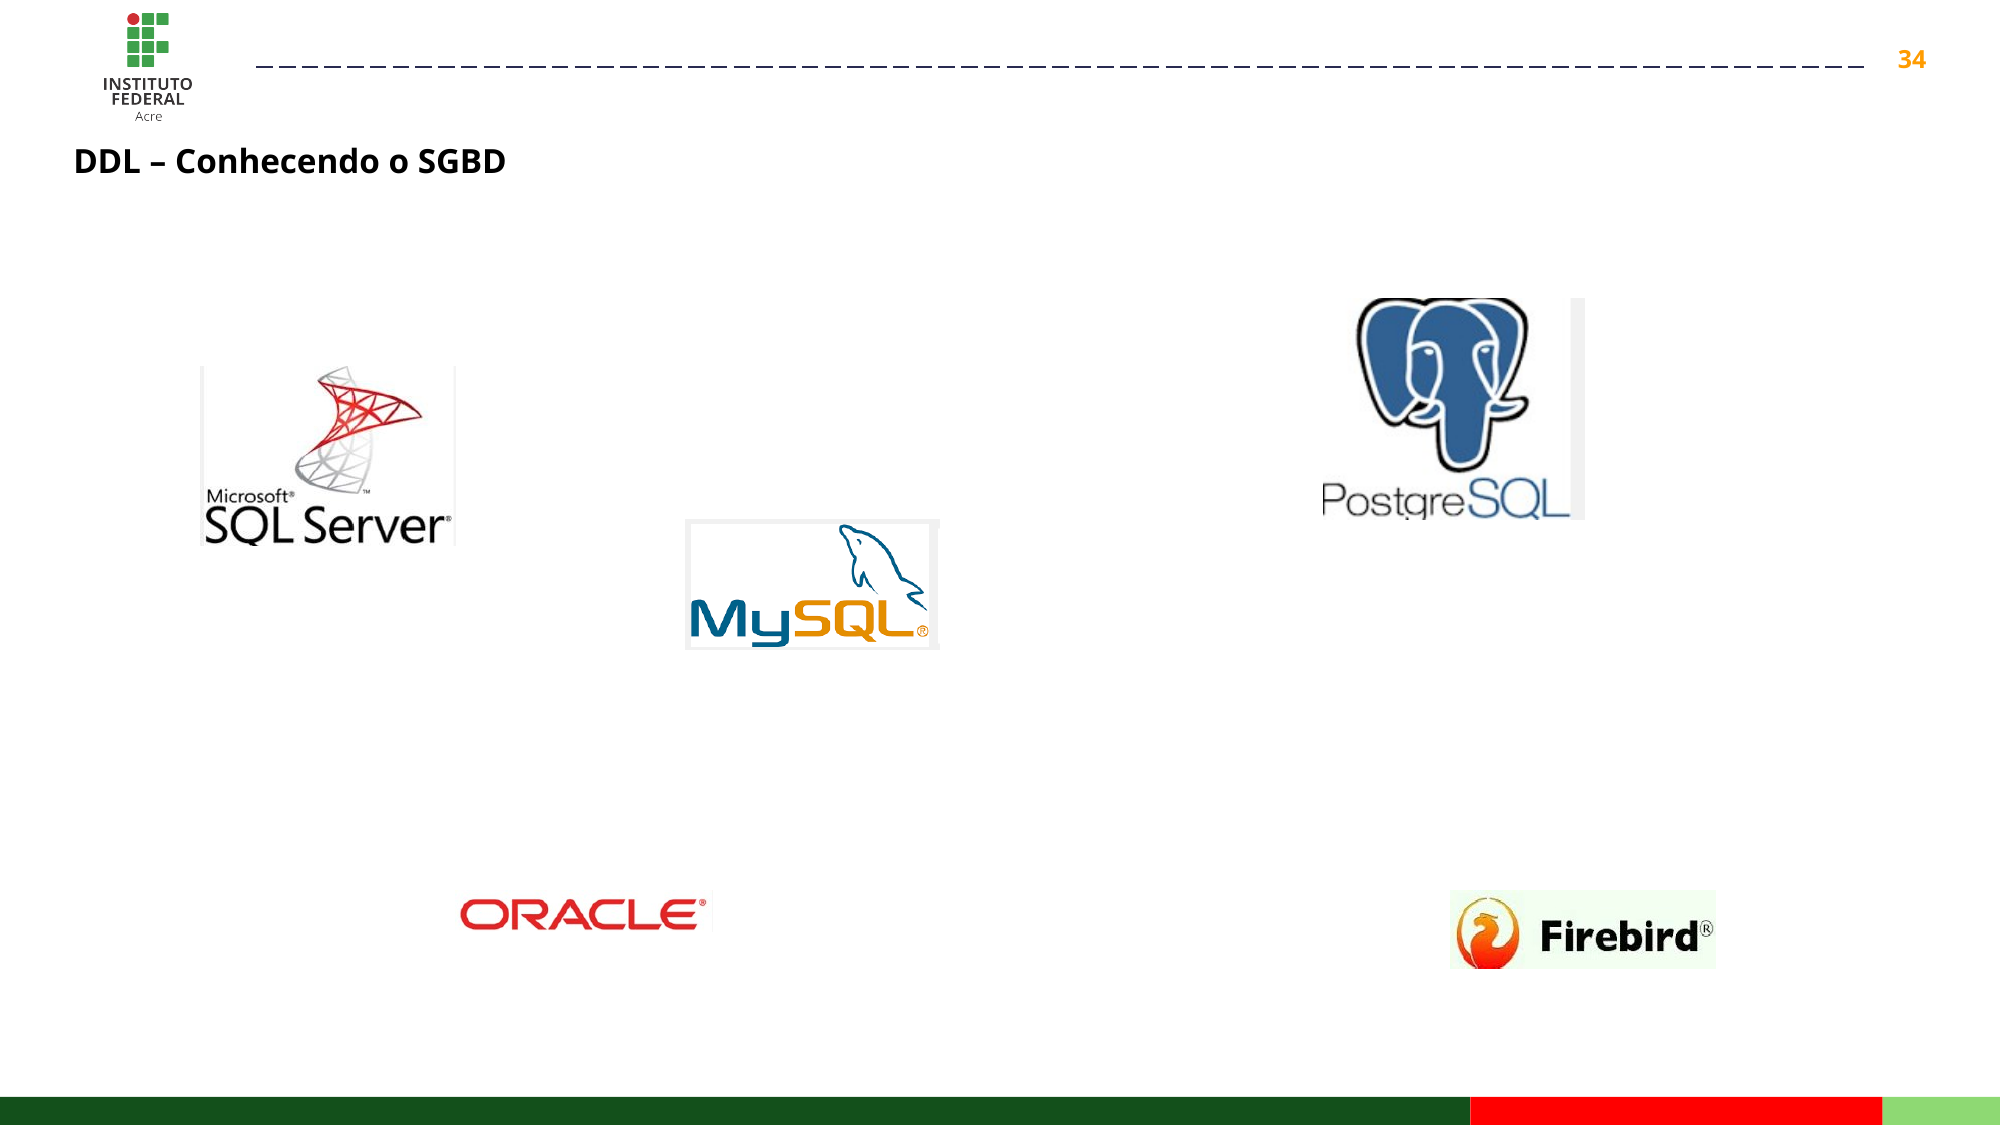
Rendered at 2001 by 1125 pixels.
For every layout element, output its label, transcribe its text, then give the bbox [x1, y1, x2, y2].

picture [104, 12, 192, 121]
slide_number 34 [1865, 30, 1942, 91]
picture [1322, 298, 1586, 520]
picture [200, 365, 456, 547]
text_box [1881, 1095, 2000, 1125]
text_box [1469, 1095, 1881, 1125]
picture [684, 518, 941, 651]
text_box [0, 1095, 1469, 1125]
text_box DDL – Conhecendo o SGBD [58, 112, 1243, 188]
picture [454, 889, 713, 933]
picture [1449, 889, 1717, 970]
